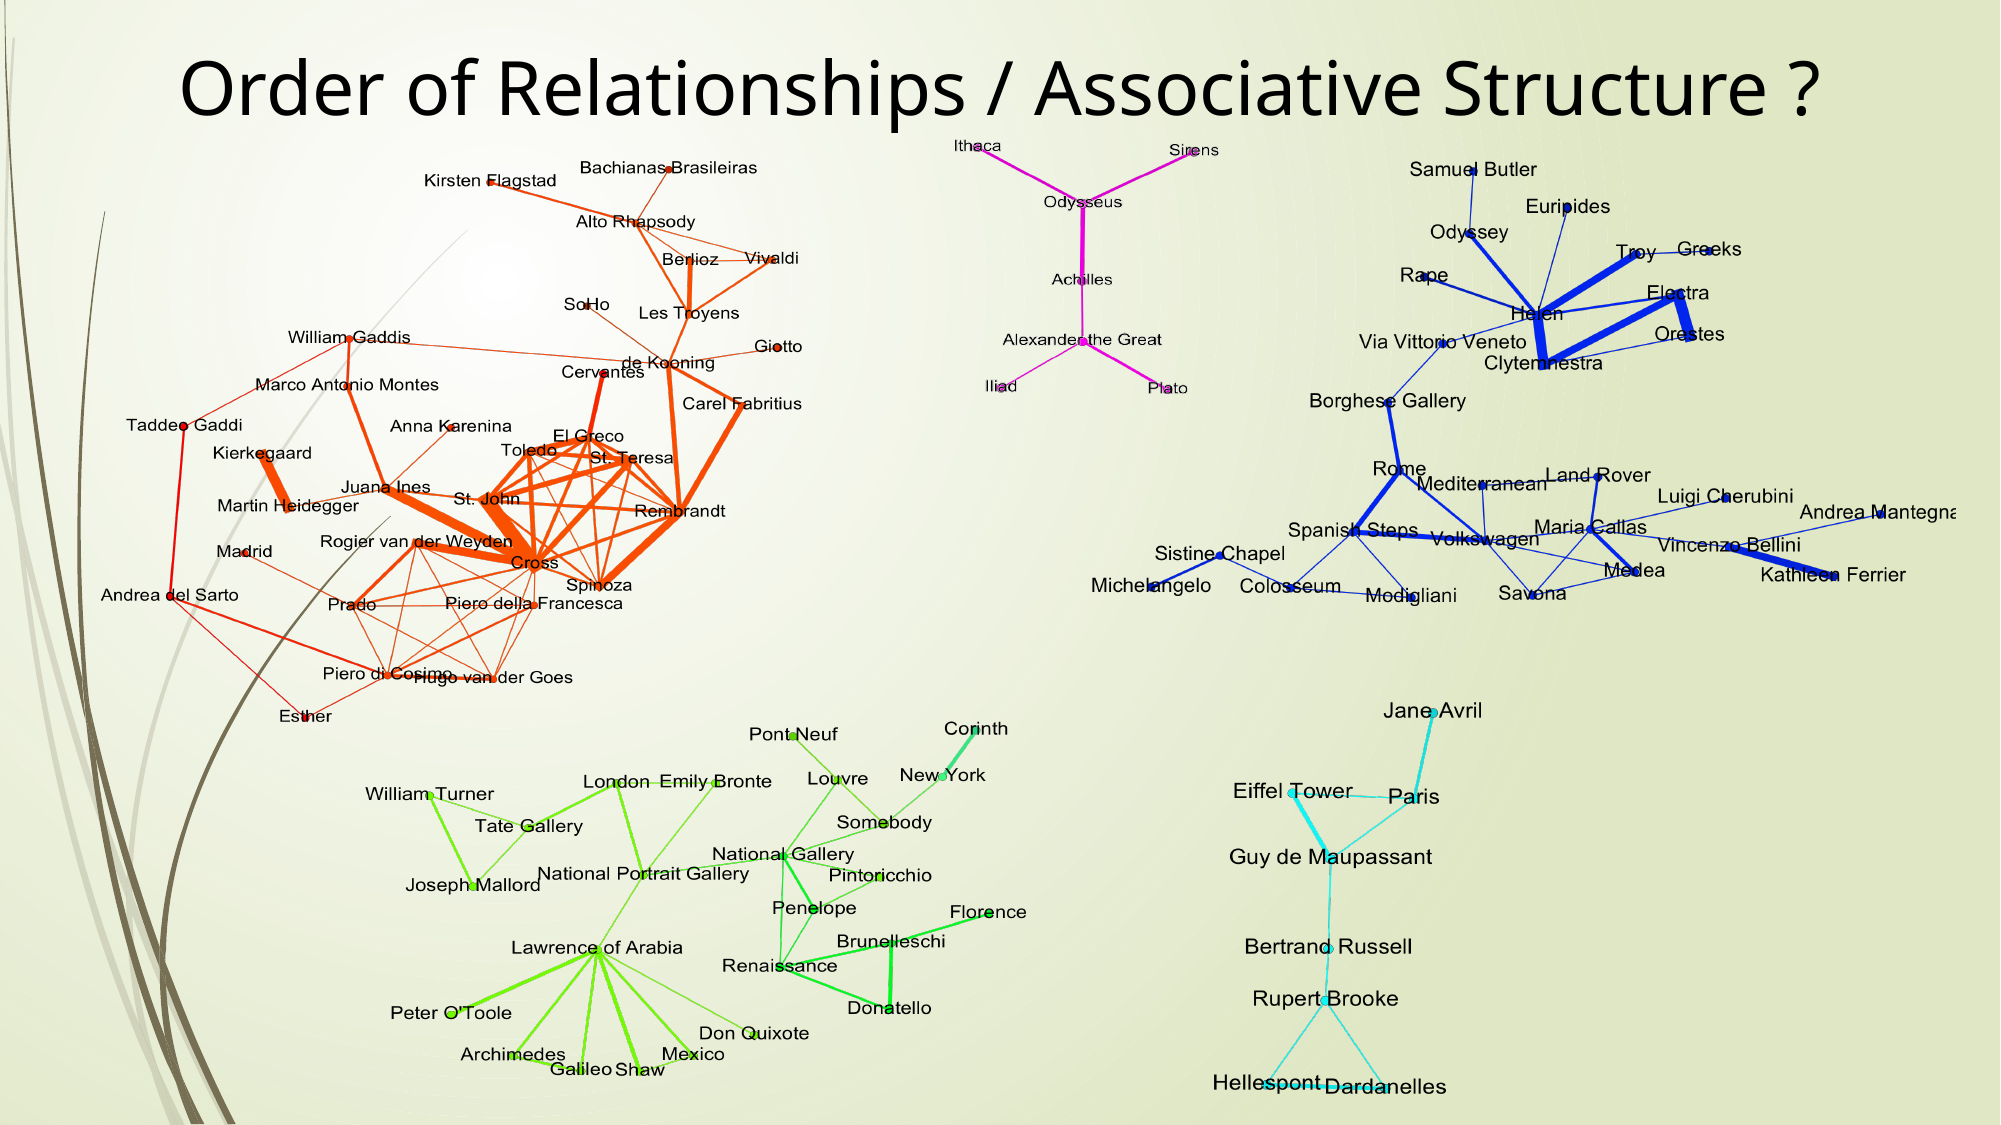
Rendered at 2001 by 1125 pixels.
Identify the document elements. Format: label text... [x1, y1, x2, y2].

picture [954, 139, 1957, 606]
text_box Order of Relationships / Associative Structure ? [0, 33, 2000, 138]
picture [1214, 702, 1481, 1095]
picture [101, 160, 1026, 1076]
